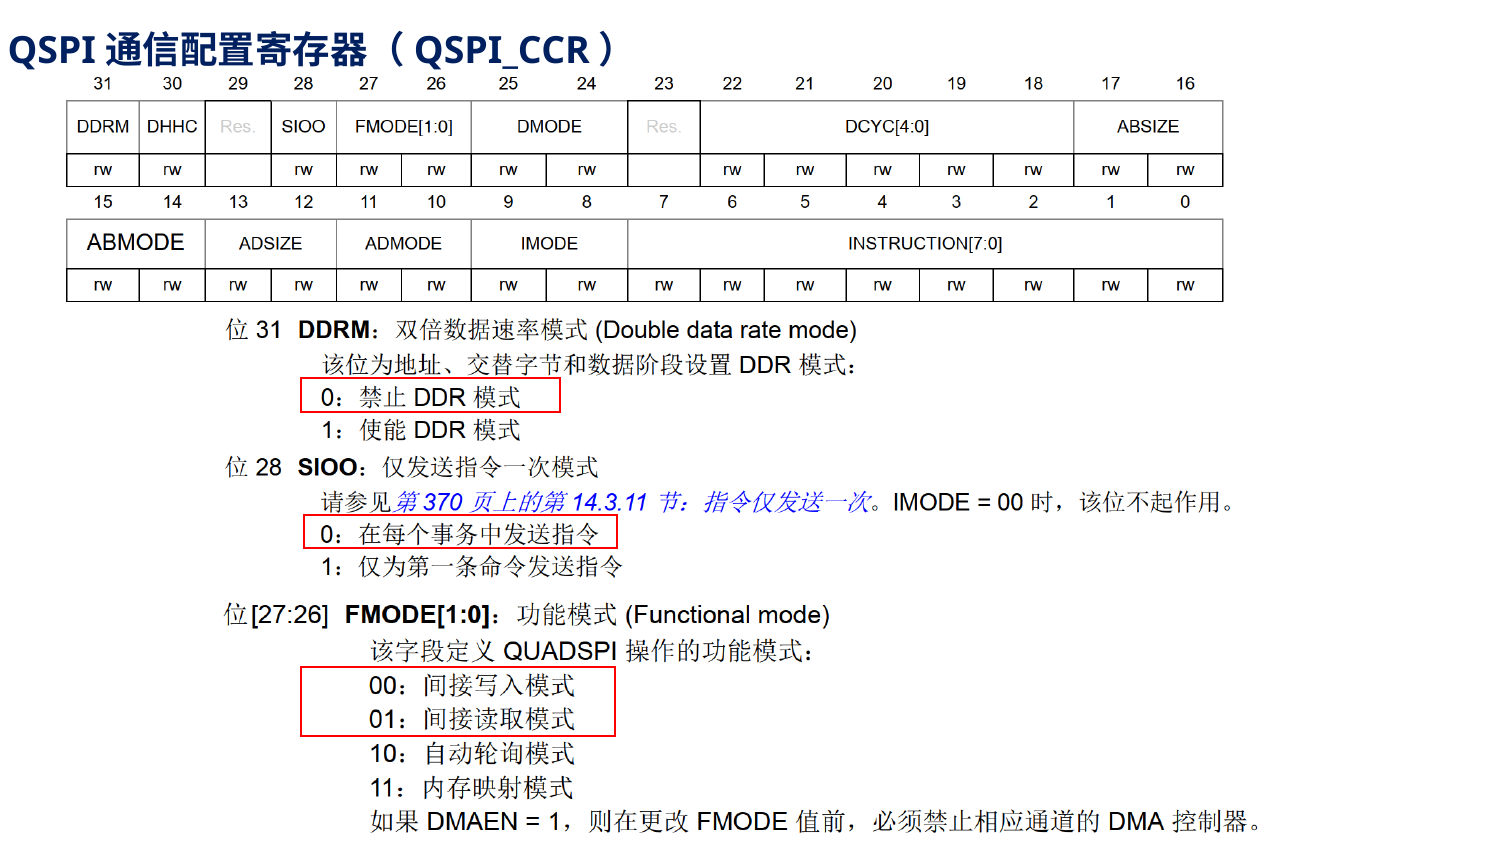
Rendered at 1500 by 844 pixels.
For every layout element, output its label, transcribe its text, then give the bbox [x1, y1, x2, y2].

picture [183, 590, 1274, 835]
text_box QSPI通信配置寄存器（QSPI_CCR） [0, 0, 734, 75]
picture [130, 312, 865, 445]
picture [183, 449, 1233, 584]
picture [59, 71, 1230, 307]
